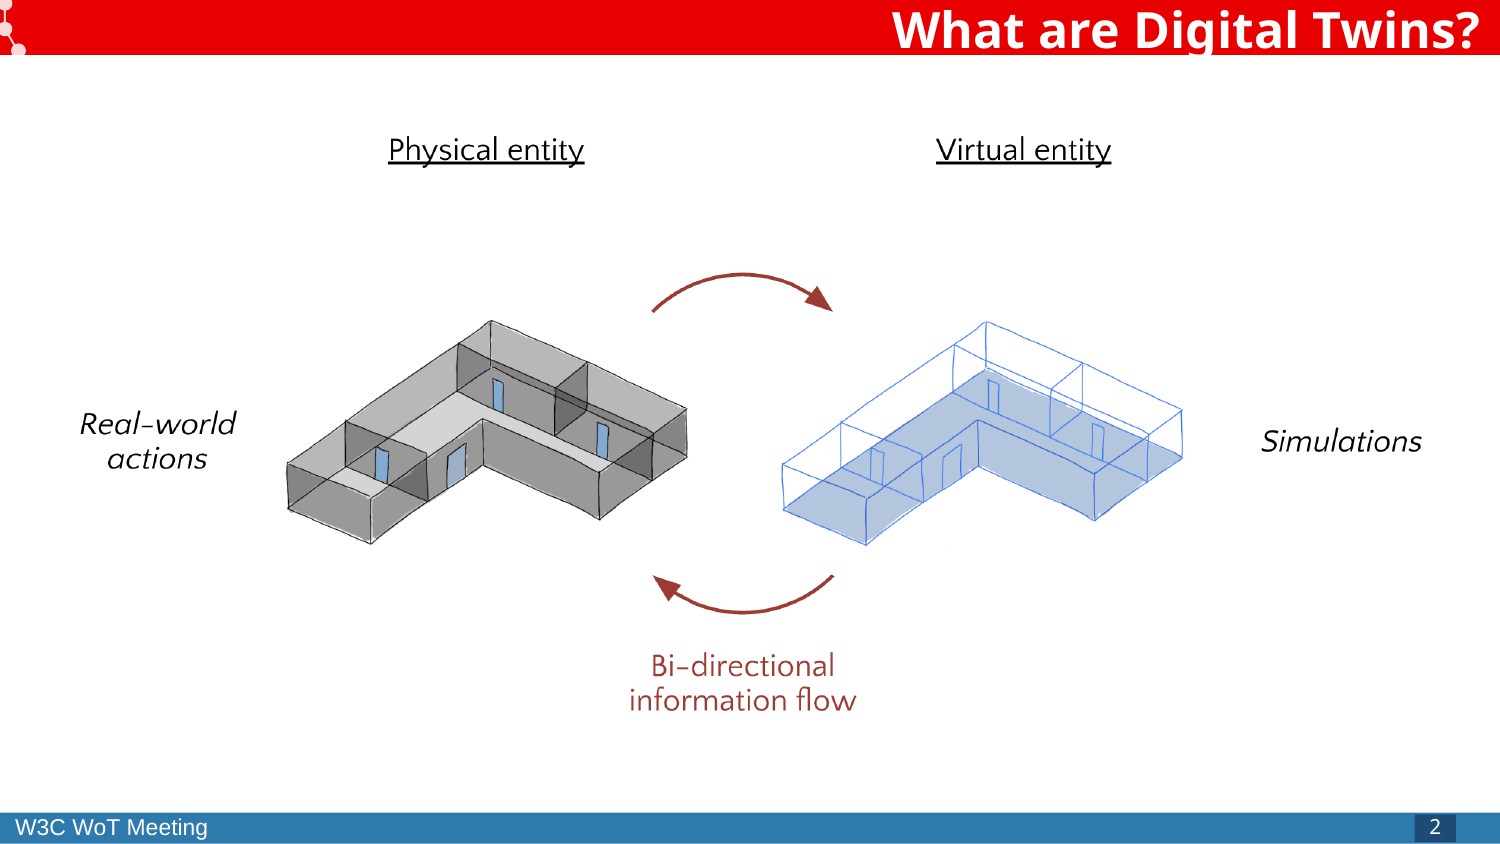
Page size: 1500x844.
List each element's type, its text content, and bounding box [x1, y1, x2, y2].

title What are Digital Twins? [212, 9, 1488, 48]
slide_number ‹#› [1414, 814, 1456, 843]
picture [67, 121, 1433, 722]
